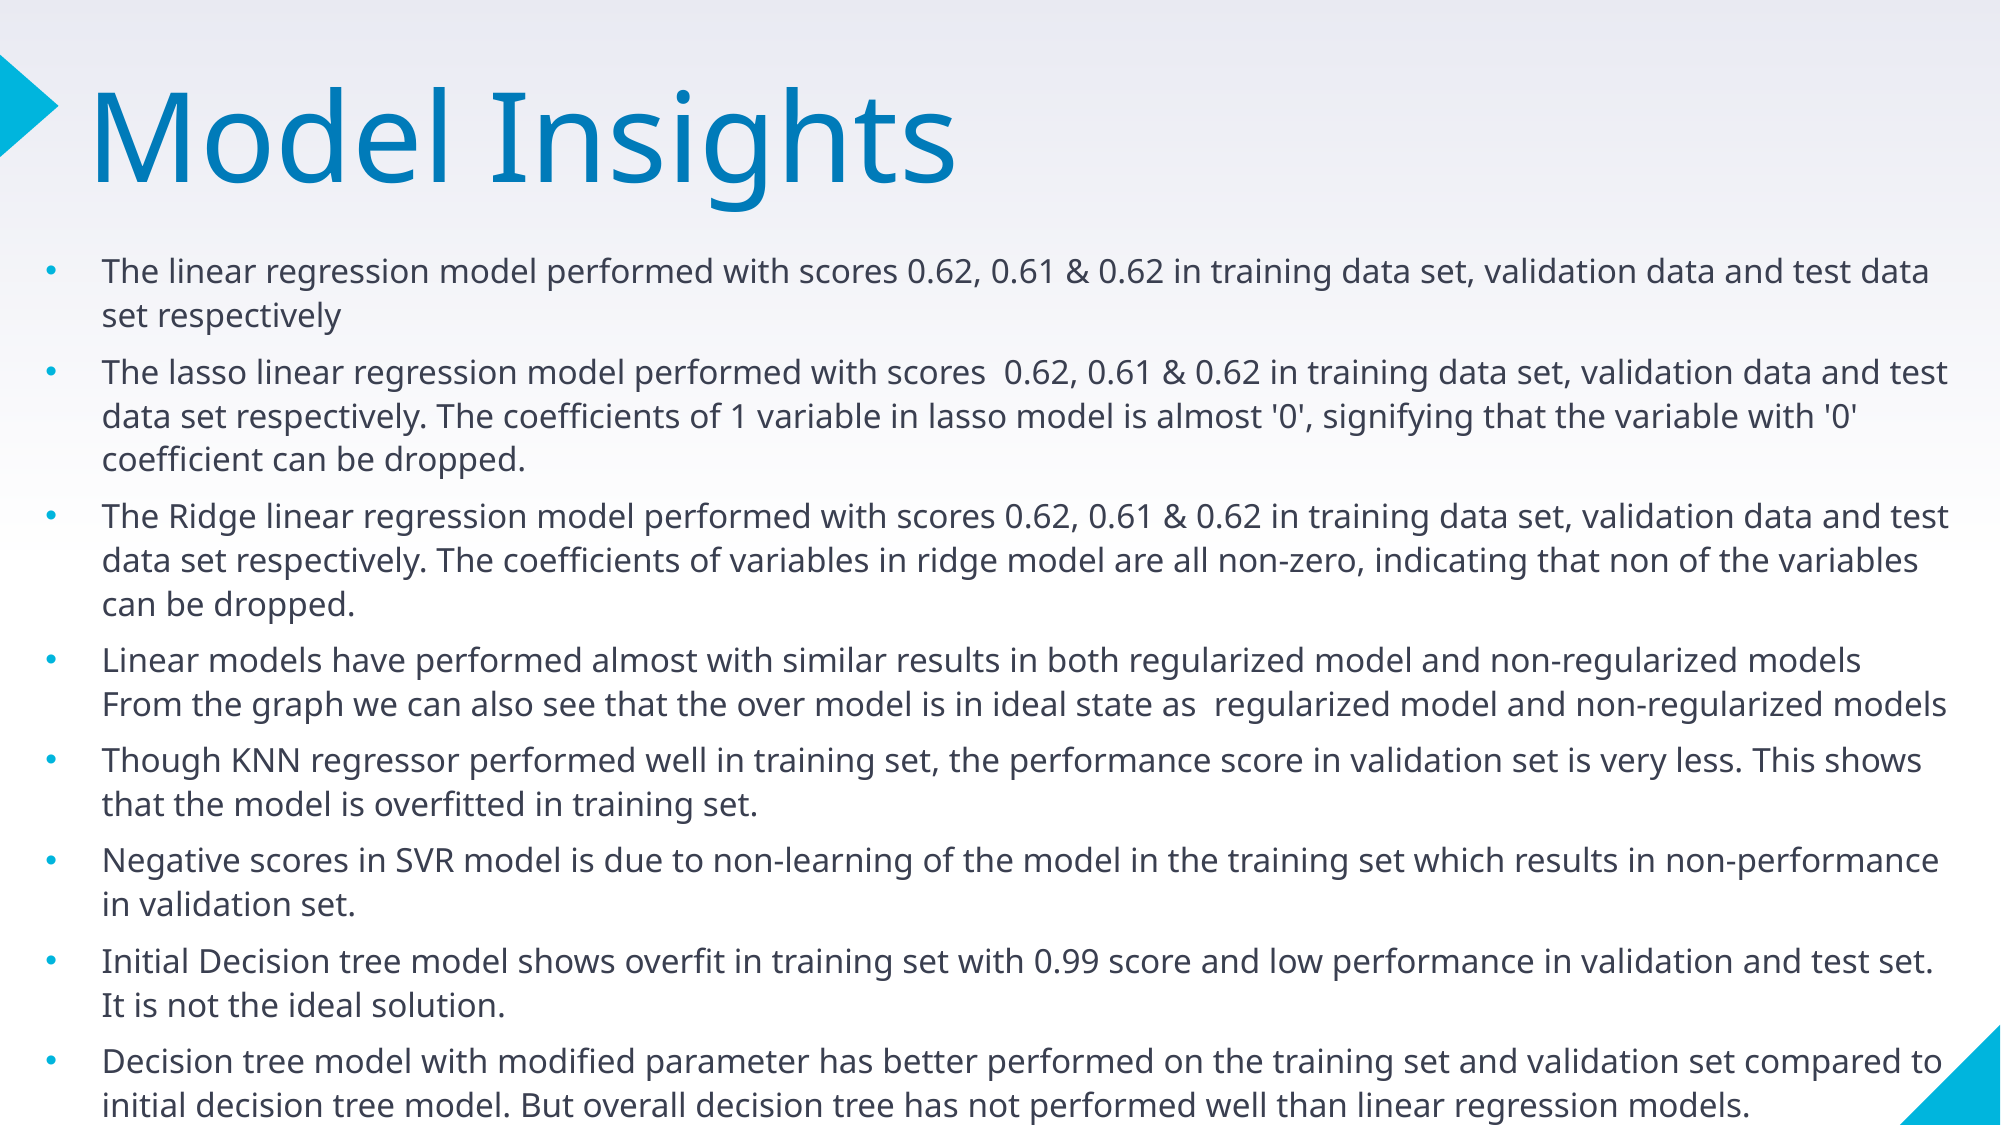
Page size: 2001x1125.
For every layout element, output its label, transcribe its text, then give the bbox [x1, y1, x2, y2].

title Model Insights [86, 40, 1864, 207]
subtitle The linear regression model performed with scores 0.62, 0.61 & 0.62 in training data set, validation data and test data set respectively The lasso linear regression model performed with scores 0.62, 0.61 & 0.62 in training data set, validation data and test data set respectively. The coefficients of 1 variable in lasso model is almost '0', signifying that the variable with '0' coefficient can be dropped. The Ridge linear regression model performed with scores 0.62, 0.61 & 0.62 in training data set, validation data and test data set respectively. The coefficients of variables in ridge model are all non-zero, indicating that non of the variables can be dropped. Linear models have performed almost with similar results in both regularized model and non-regularized models From the graph we can also see that the over model is in ideal state as regularized model and non-regularized models Though KNN regressor performed well in training set, the performance score in validation set is very less. This shows that the model is overfitted in training set. Negative scores in SVR model is due to non-learning of the model in the training set which results in non-performance in validation set. Initial Decision tree model shows overfit in training set with 0.99 score and low performance in validation and test set. It is not the ideal solution. Decision tree model with modified parameter has better performed on the training set and validation set compared to initial decision tree model. But overall decision tree has not performed well than linear regression models. The Logistic regression model with modified parameters has not performed well with just ~0.22 in training tesing and validation data sets. [45, 246, 1955, 1106]
